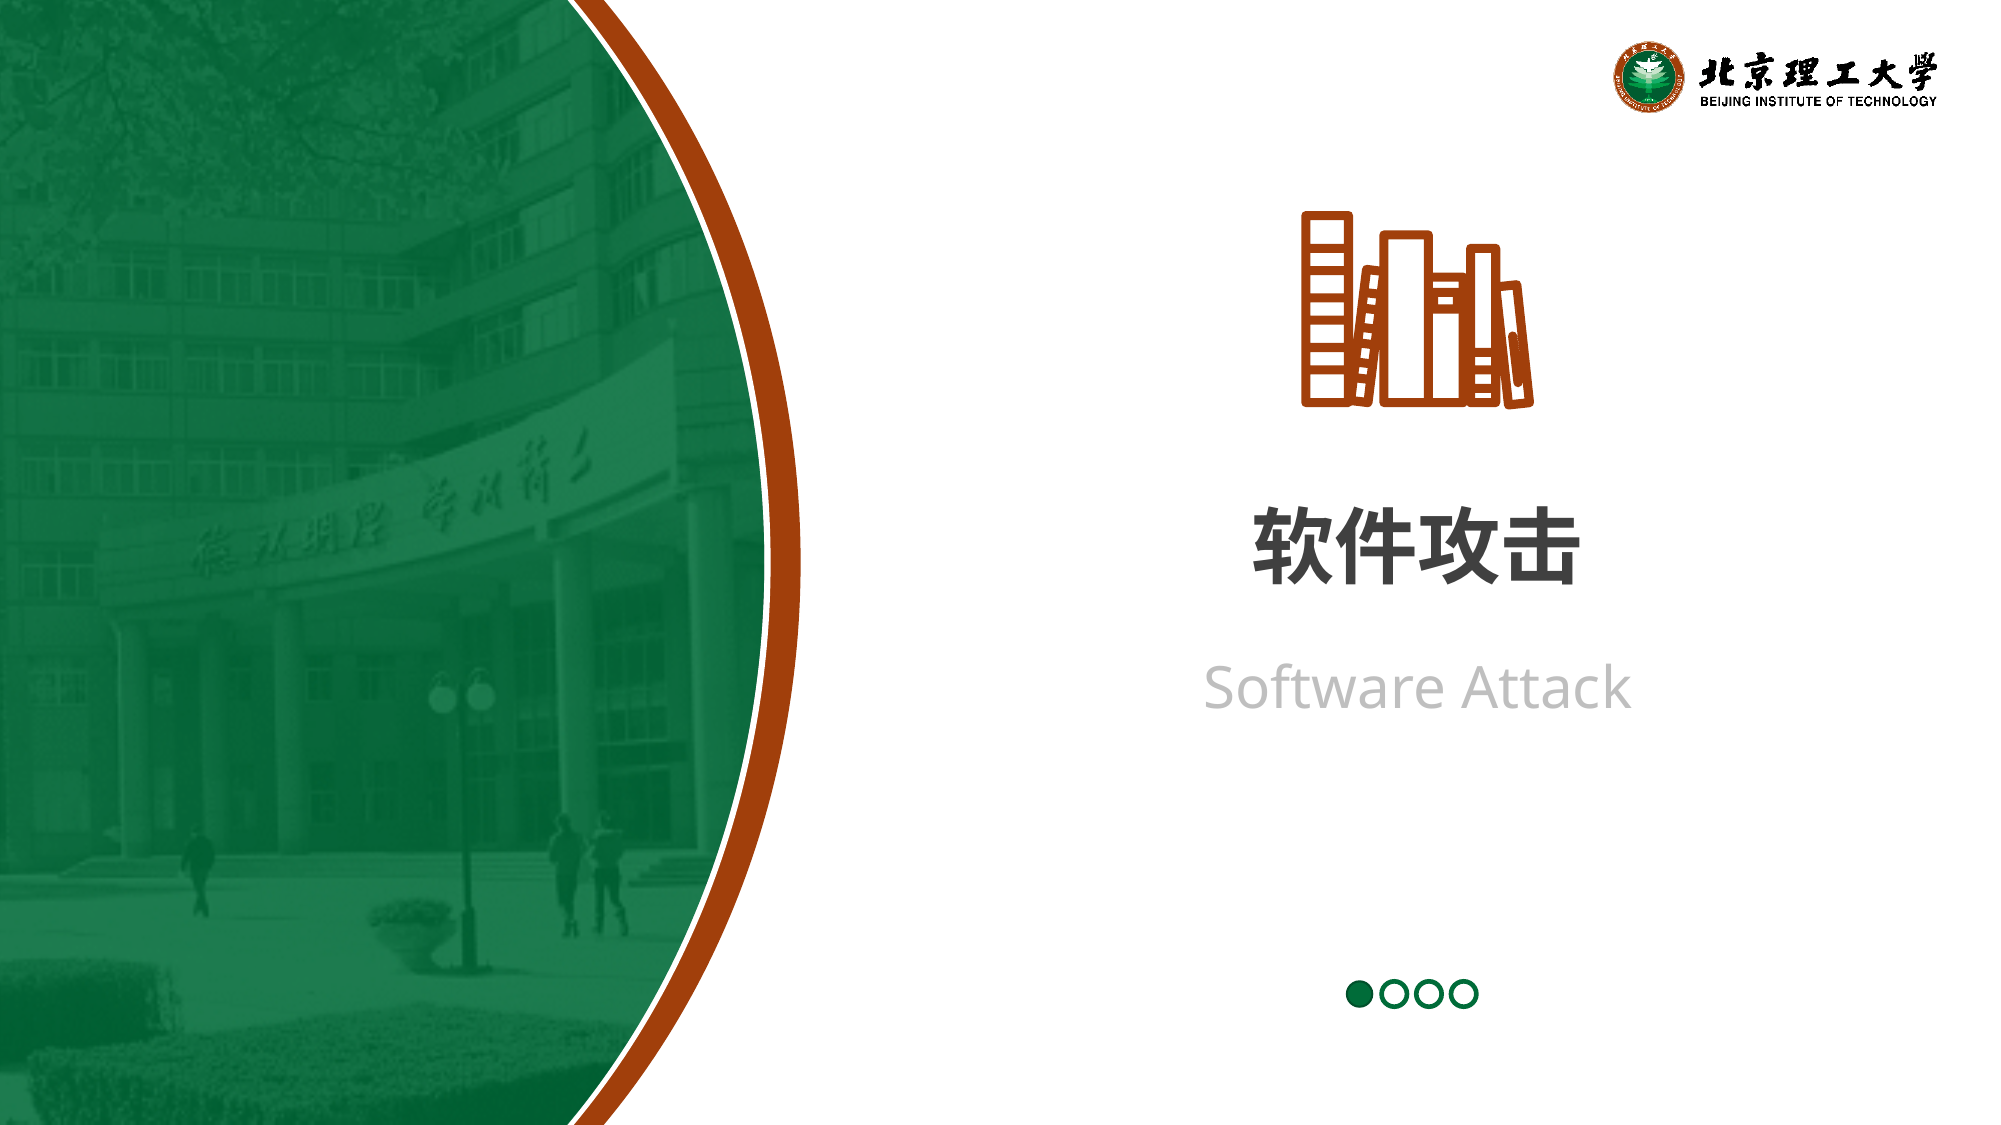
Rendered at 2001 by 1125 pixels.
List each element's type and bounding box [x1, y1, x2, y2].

text_box [914, 210, 1921, 1007]
picture [1613, 41, 1937, 113]
